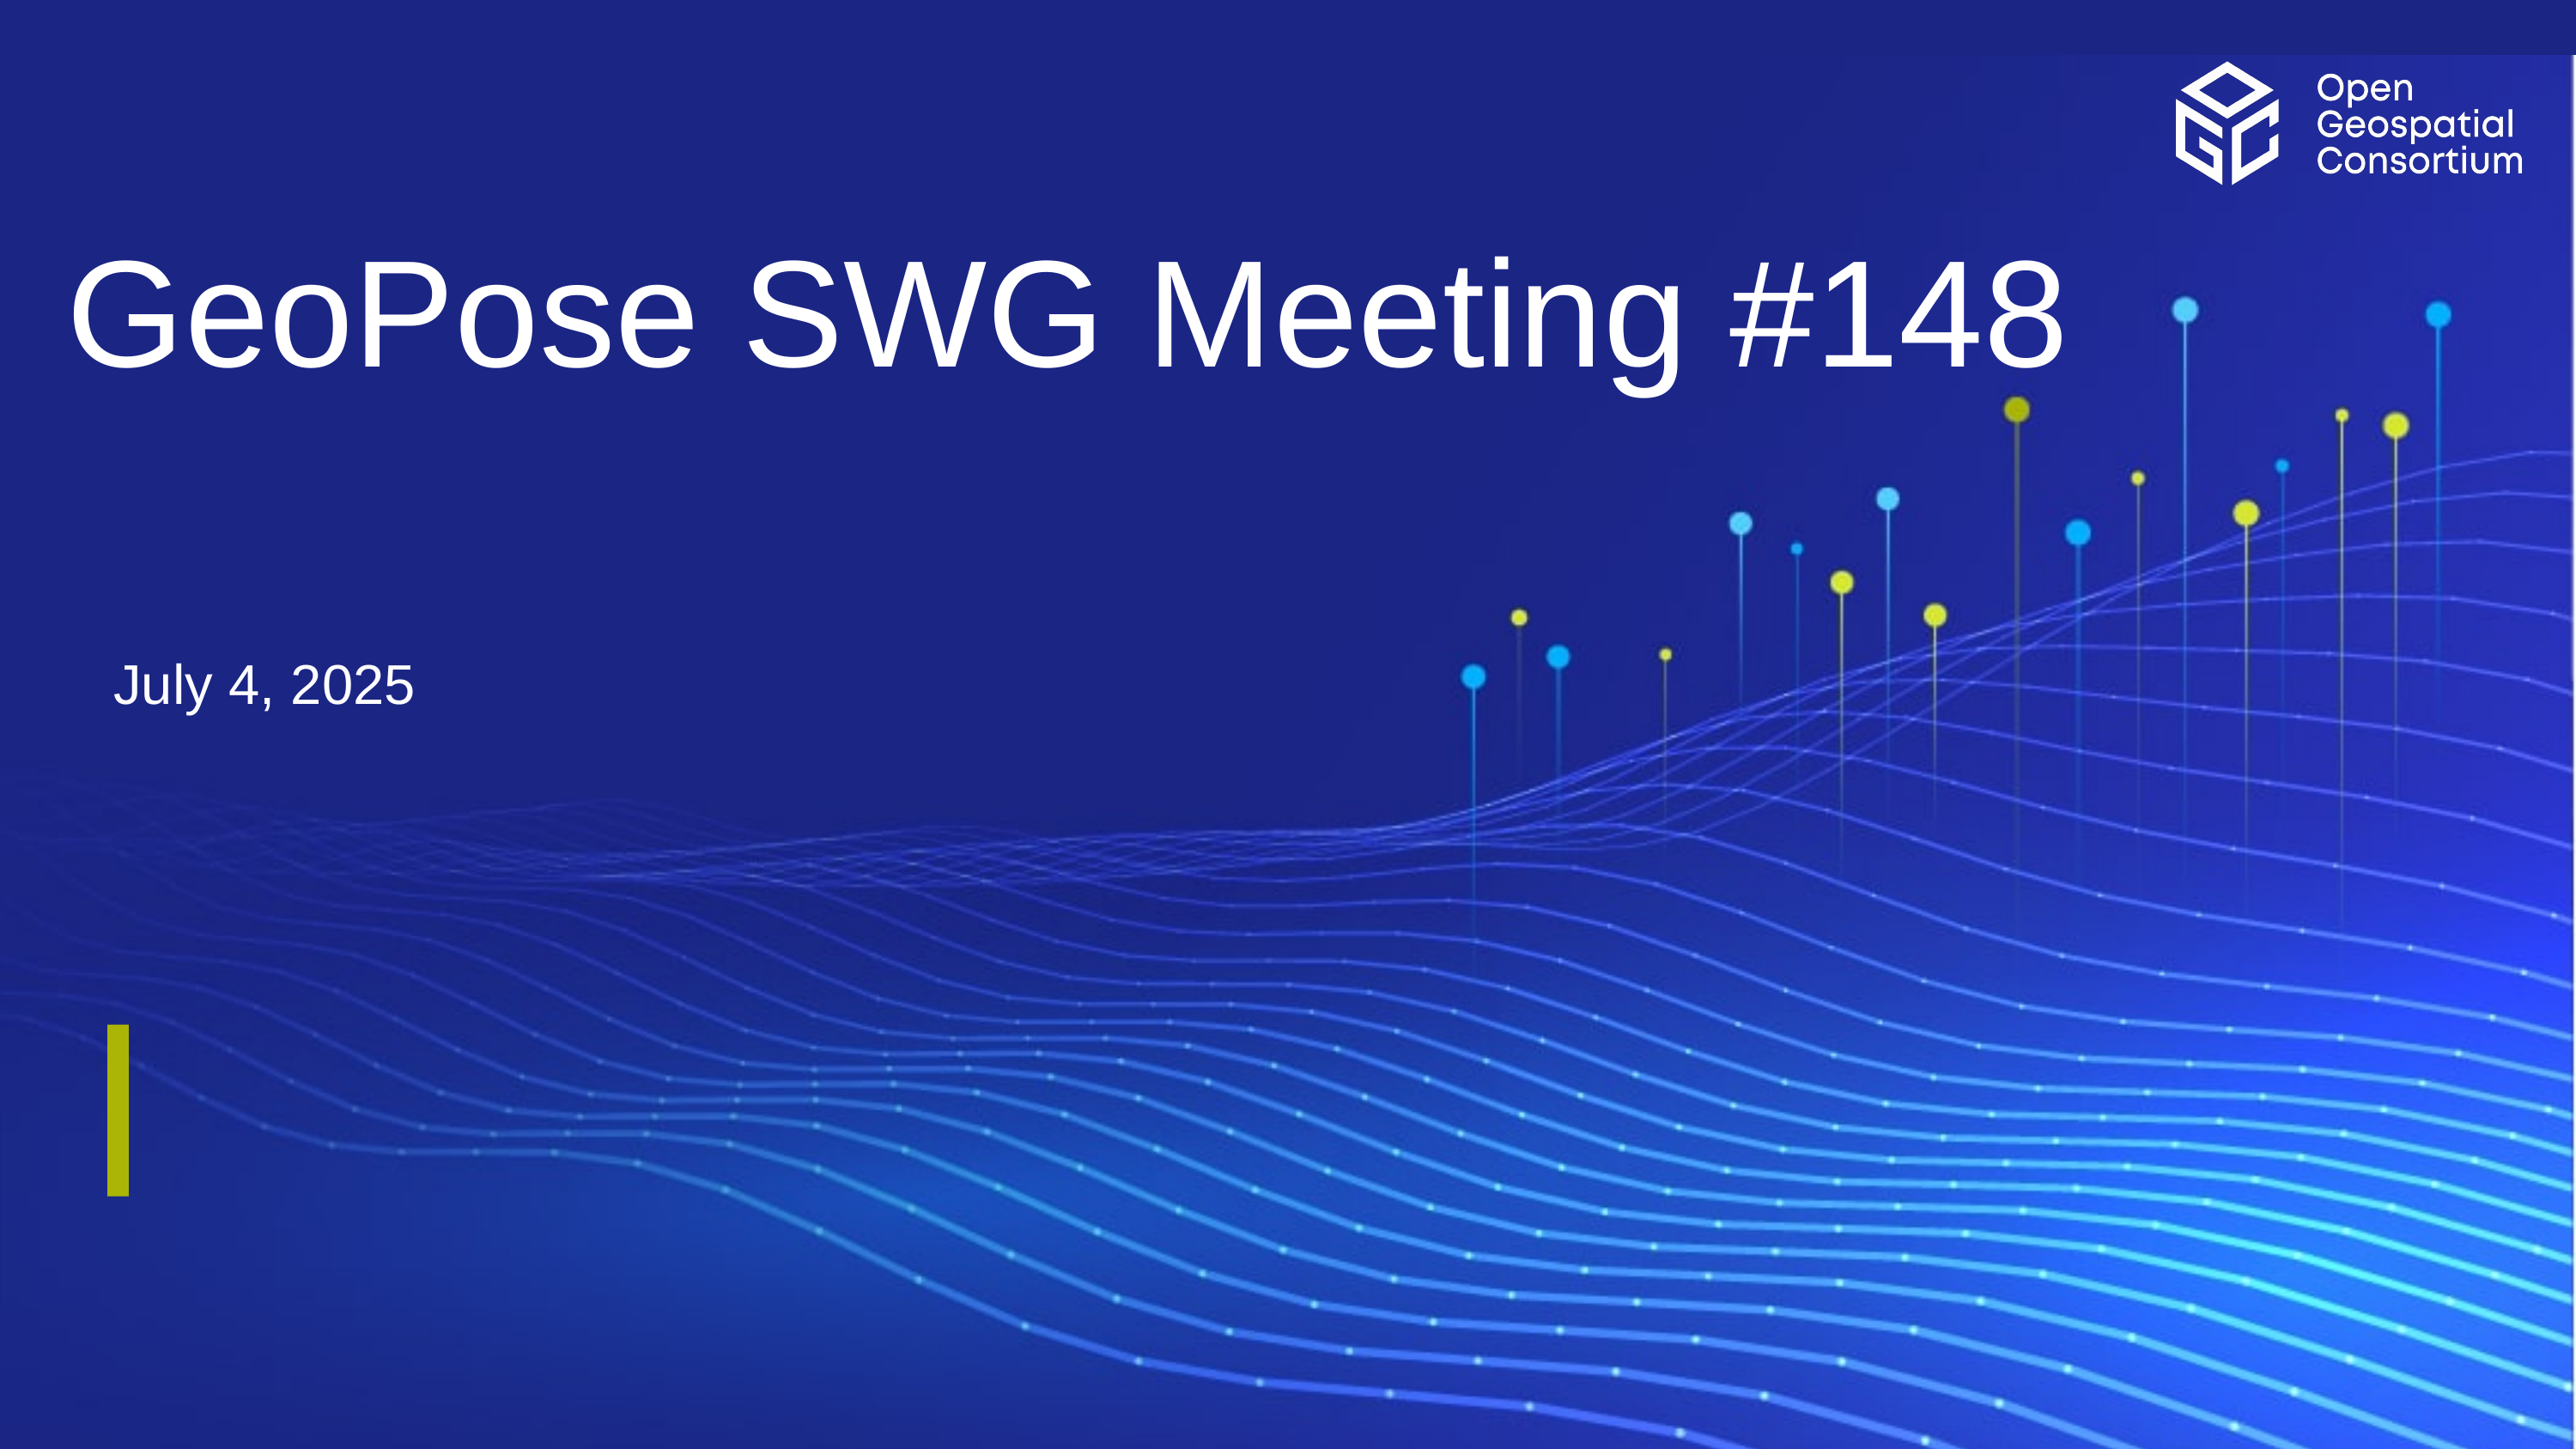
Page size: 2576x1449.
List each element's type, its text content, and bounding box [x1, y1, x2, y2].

list GeoPose SWG Meeting #148 [53, 253, 2119, 672]
picture [0, 55, 2576, 1449]
list July 4, 2025 [100, 630, 1169, 805]
